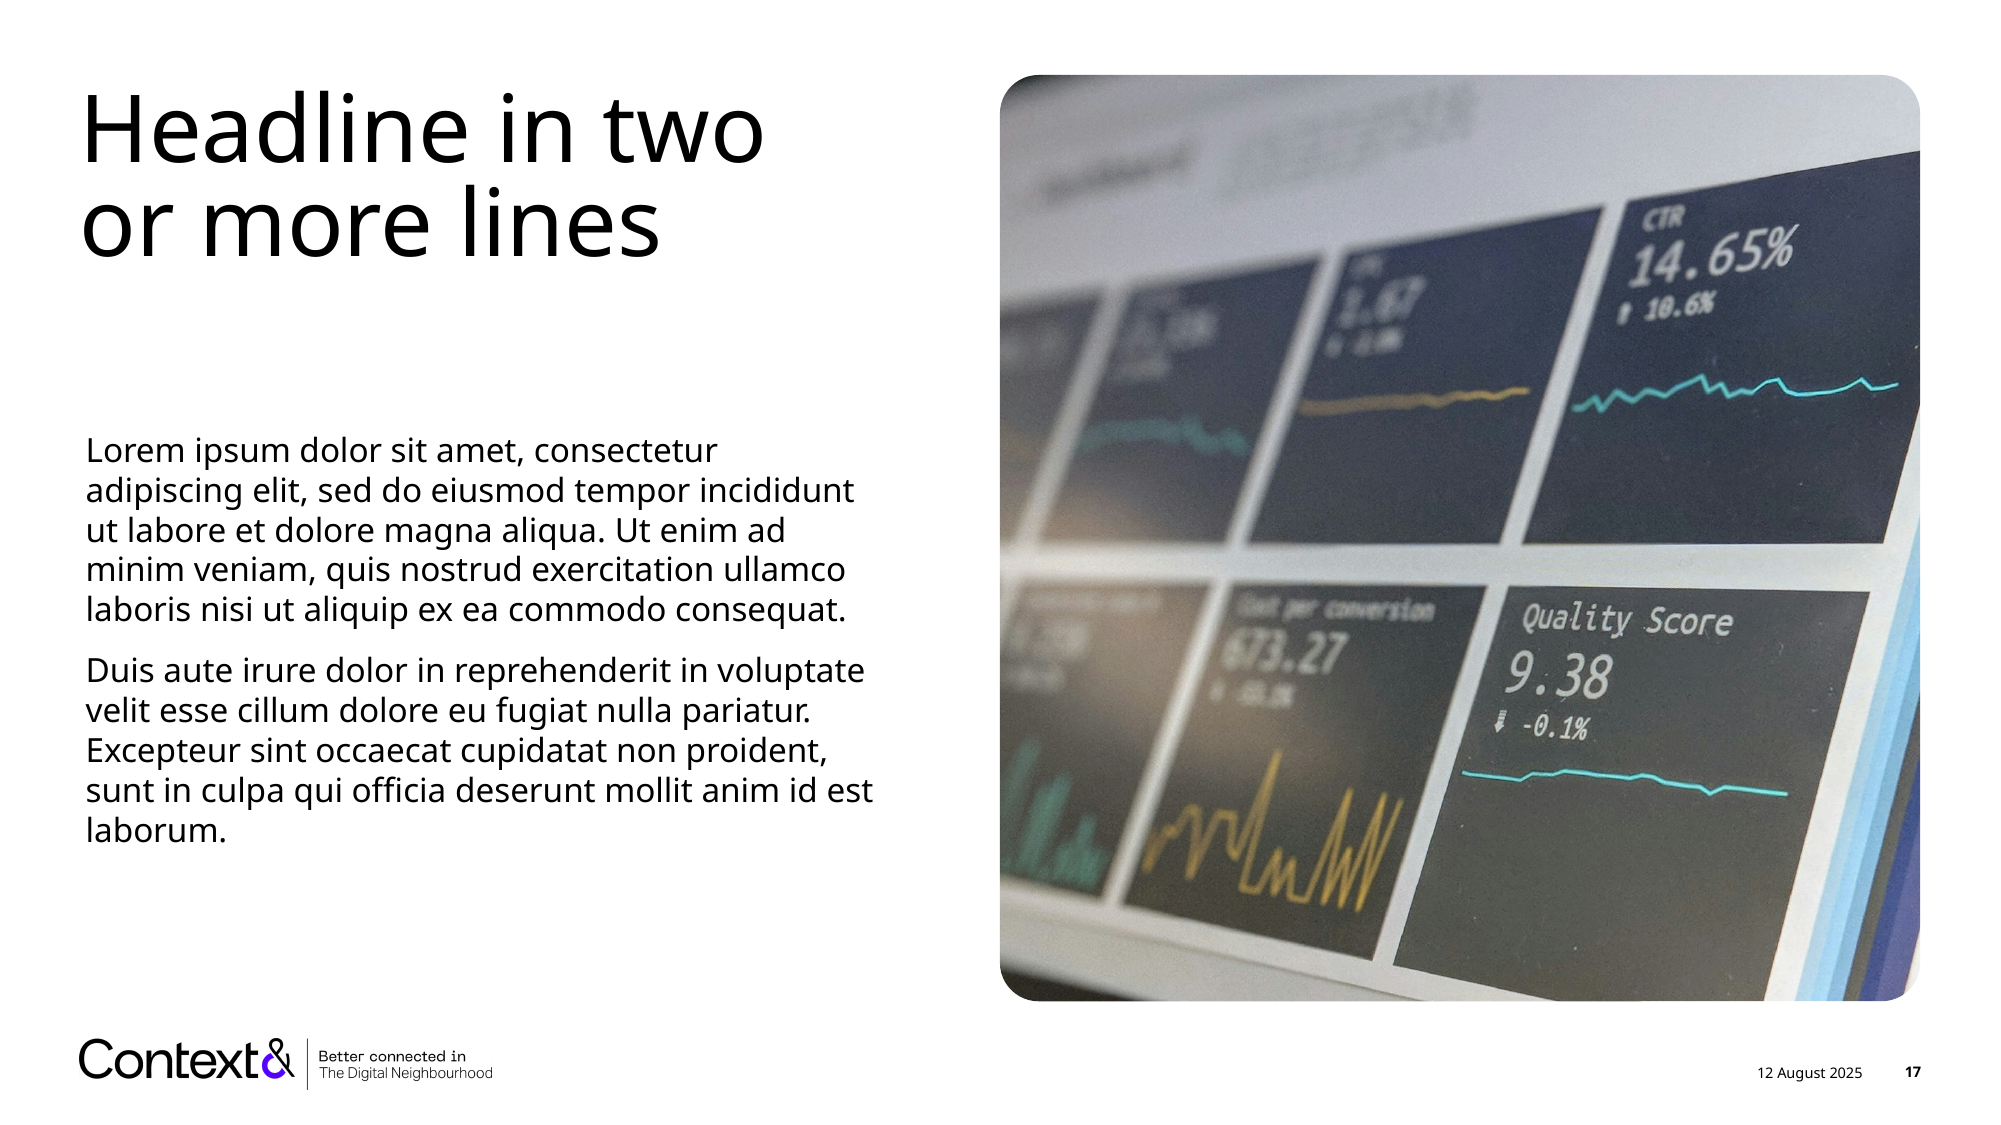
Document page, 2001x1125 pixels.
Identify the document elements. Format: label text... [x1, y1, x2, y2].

slide_number 17 [1862, 1056, 1922, 1090]
picture [999, 74, 1921, 1002]
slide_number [1682, 1056, 1862, 1090]
title Headline in two or more lines [79, 86, 882, 279]
picture [79, 1038, 492, 1090]
list Lorem ipsum dolor sit amet, consectetur adipiscing elit, sed do eiusmod tempor incididunt ut labore et dolore magna aliqua. Ut enim ad minim veniam, quis nostrud exercitation ullamco laboris nisi ut aliquip ex ea commodo consequat. Duis aute irure dolor in reprehenderit in voluptate velit esse cillum dolore eu fugiat nulla pariatur. Excepteur sint occaecat cupidatat non proident, sunt in culpa qui officia deserunt mollit anim id est laborum. [79, 428, 882, 849]
